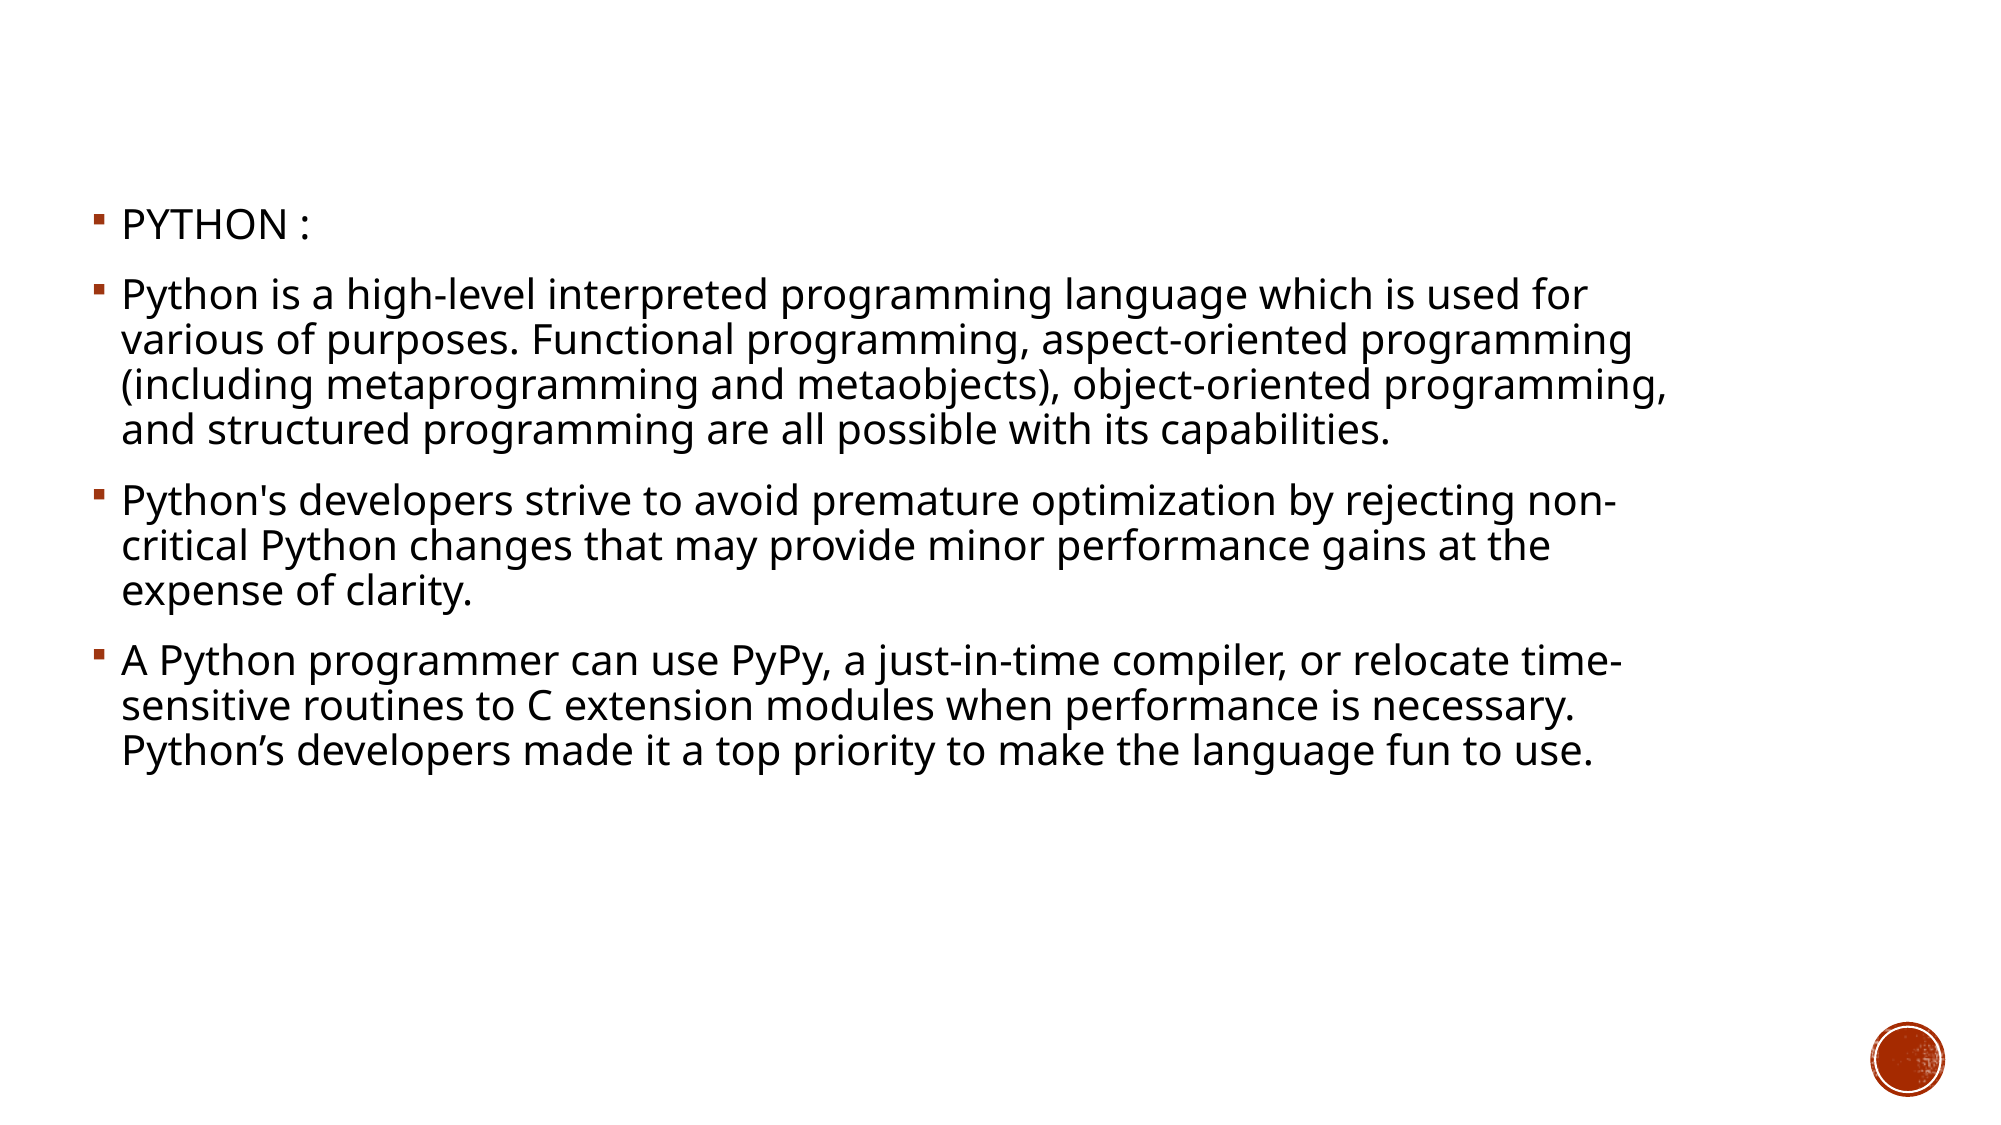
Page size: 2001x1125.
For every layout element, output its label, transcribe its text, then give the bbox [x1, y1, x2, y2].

list PYTHON : Python is a high-level interpreted programming language which is used for various of purposes. Functional programming, aspect-oriented programming (including metaprogramming and metaobjects), object-oriented programming, and structured programming are all possible with its capabilities. Python's developers strive to avoid premature optimization by rejecting non-critical Python changes that may provide minor performance gains at the expense of clarity. A Python programmer can use PyPy, a just-in-time compiler, or relocate time-sensitive routines to C extension modules when performance is necessary. Python’s developers made it a top priority to make the language fun to use. [76, 196, 1727, 1024]
